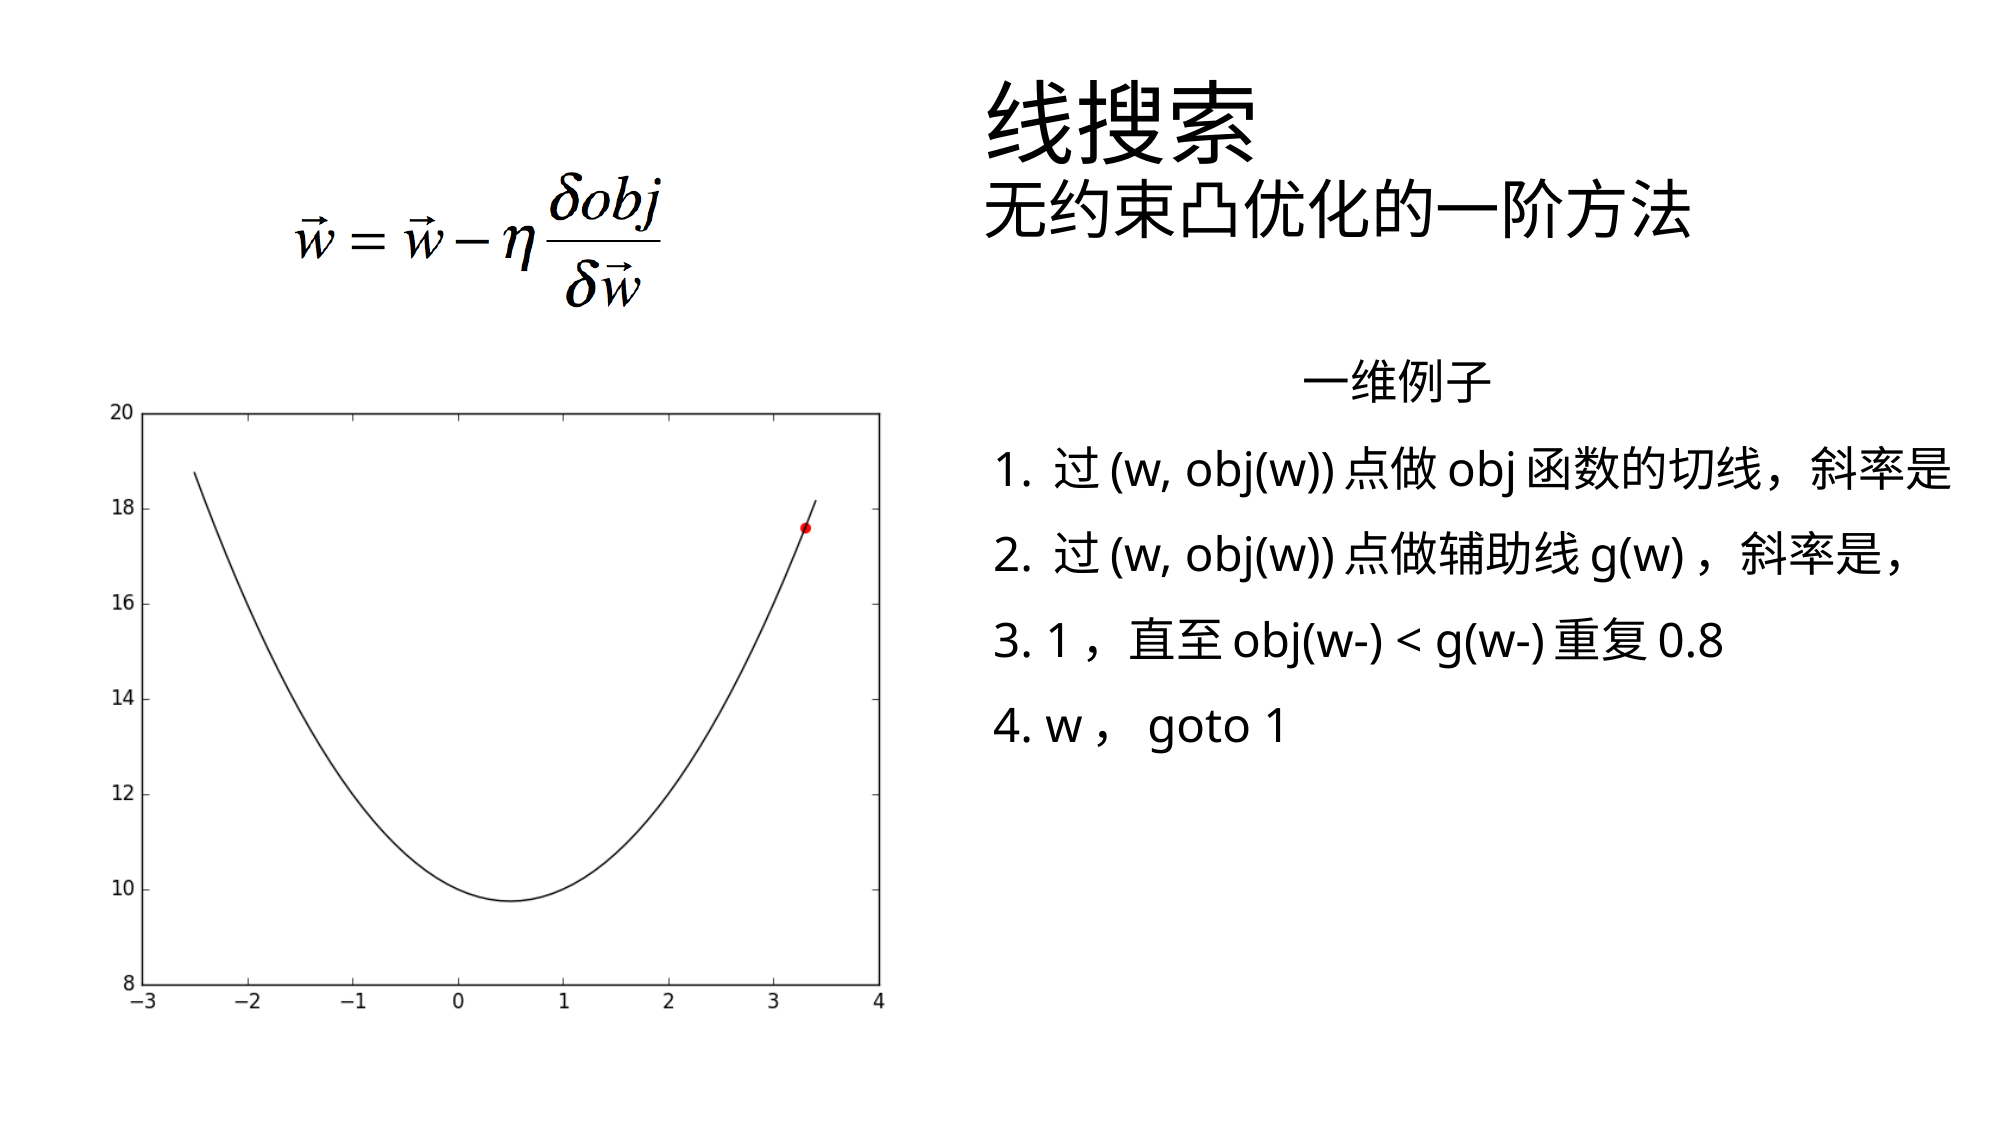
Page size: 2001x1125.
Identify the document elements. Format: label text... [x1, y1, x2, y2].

picture [284, 166, 709, 322]
picture [23, 342, 974, 1056]
title 线搜索 无约束凸优化的一阶方法 [968, 57, 1933, 378]
